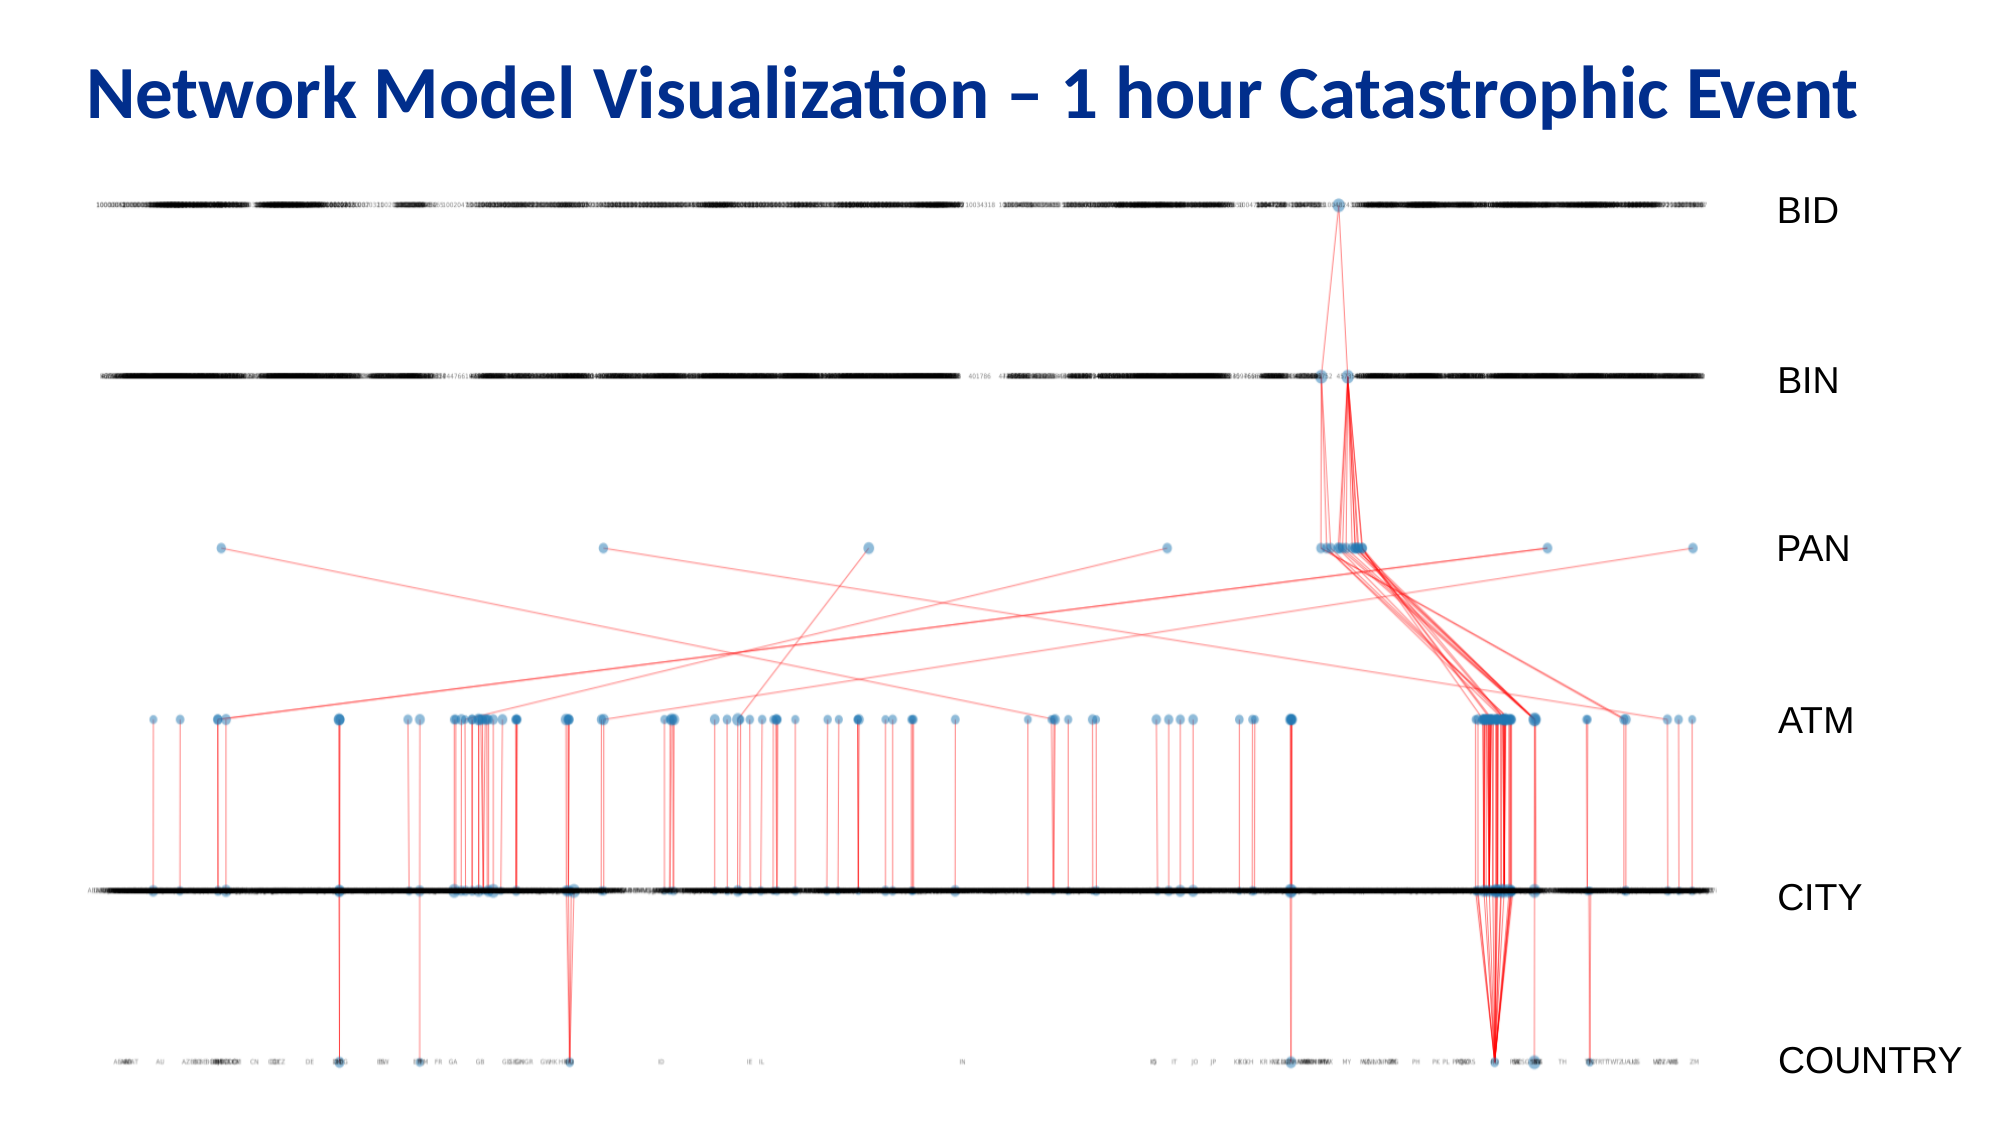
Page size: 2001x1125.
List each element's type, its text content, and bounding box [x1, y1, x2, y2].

text_box COUNTRY [1763, 1028, 2000, 1089]
picture [83, 179, 1746, 1086]
text_box BIN [1762, 348, 2000, 409]
text_box ATM [1763, 688, 2000, 749]
text_box CITY [1762, 865, 2000, 926]
text_box Network Model Visualization – 1 hour Catastrophic Event [71, 26, 1923, 152]
text_box PAN [1761, 516, 2000, 577]
text_box BID [1761, 178, 2000, 238]
